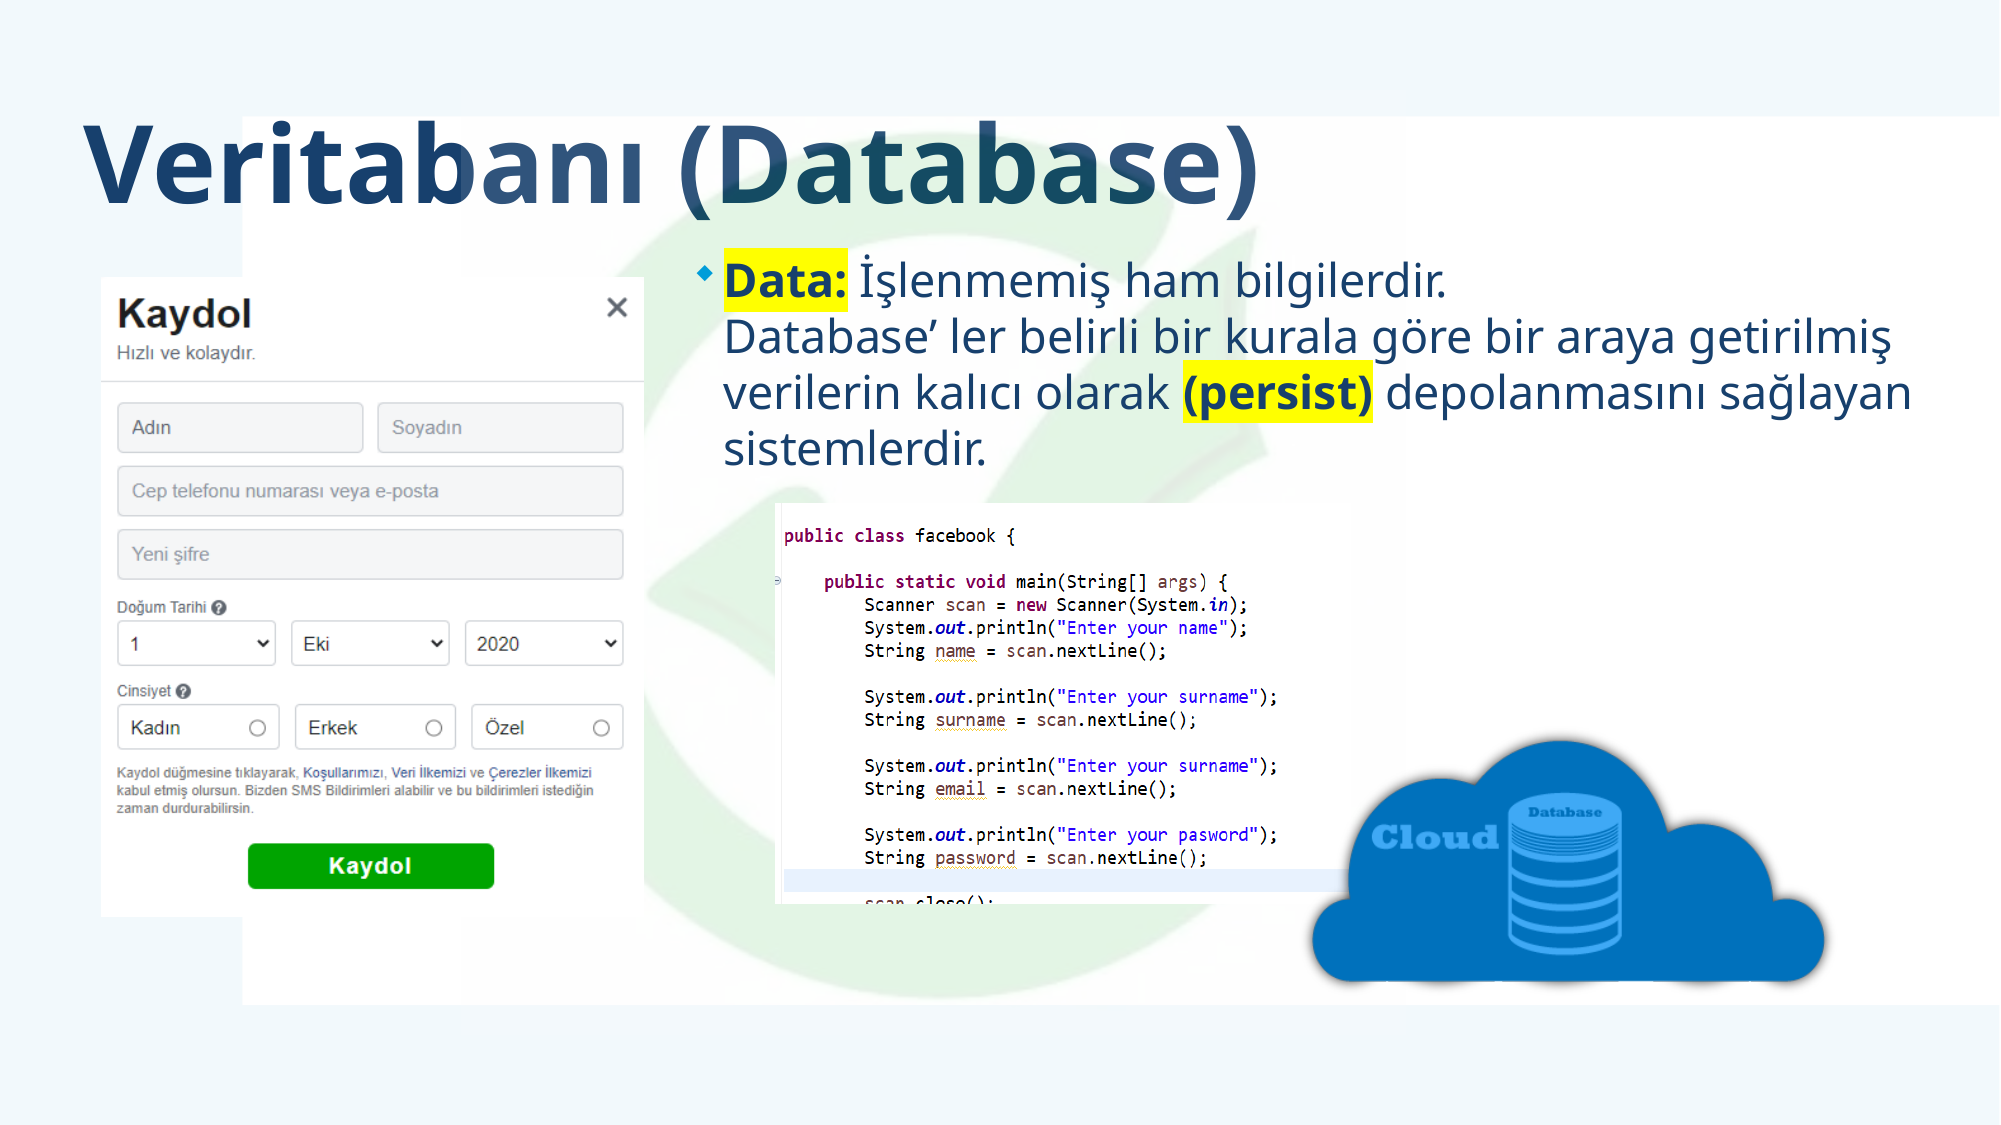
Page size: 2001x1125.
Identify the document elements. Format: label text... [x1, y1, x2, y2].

title Veritabanı (Database) [68, 59, 1799, 278]
list Data: İşlenmemiş ham bilgilerdir. Database’ ler belirli bir kurala göre bir araya getirilmiş verilerin kalıcı olarak (persist) depolanmasını sağlayan sistemlerdir. [1406, 243, 1931, 484]
picture [101, 90, 1406, 1035]
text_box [775, 503, 1851, 1035]
